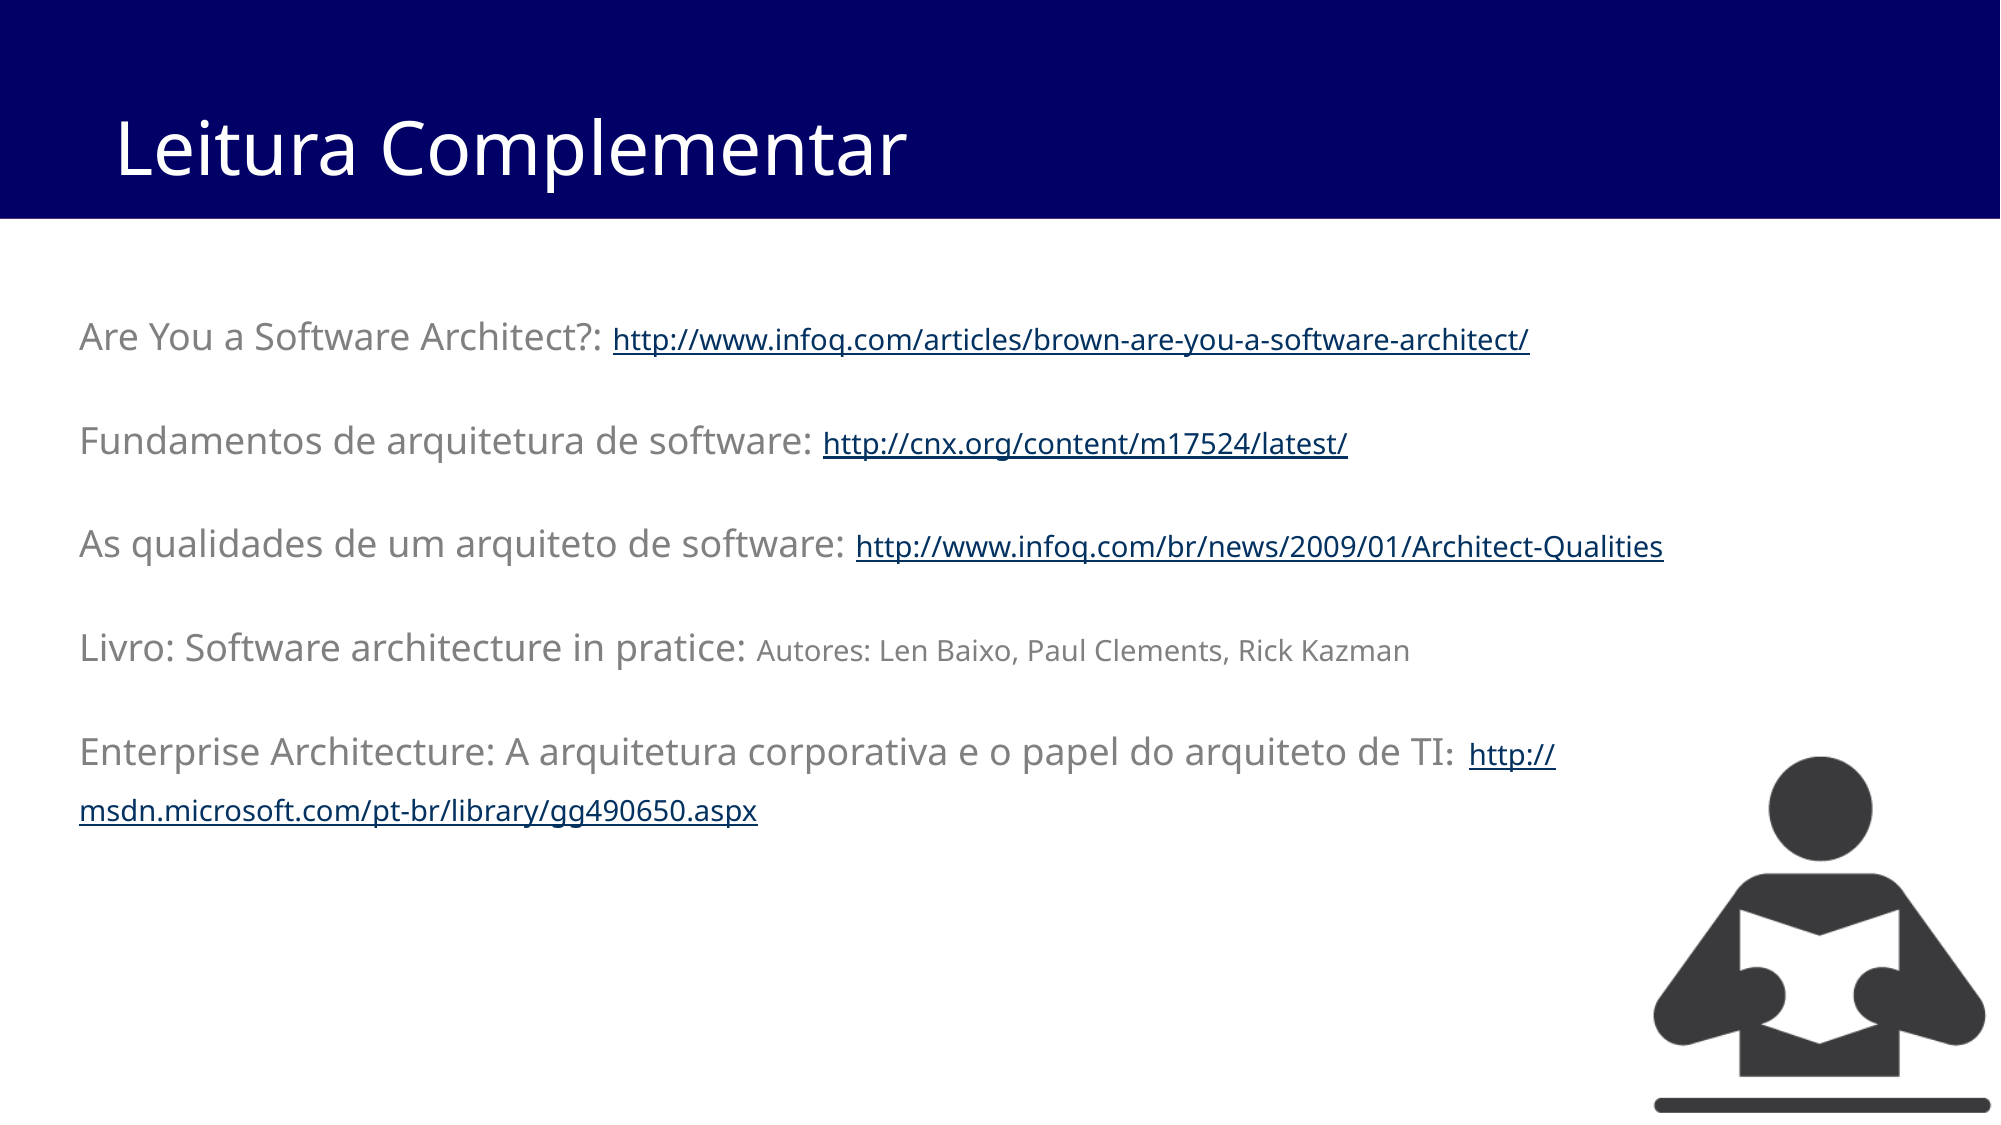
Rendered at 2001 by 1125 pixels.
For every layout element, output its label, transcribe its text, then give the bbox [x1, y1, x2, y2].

title Leitura Complementar [99, 0, 1863, 199]
picture [1597, 705, 2000, 1125]
list Are You a Software Architect?: http://www.infoq.com/articles/brown-are-you-a-software-architect/ Fundamentos de arquitetura de software: http://cnx.org/content/m17524/latest/ As qualidades de um arquiteto de software: http://www.infoq.com/br/news/2009/01/Architect-Qualities Livro: Software architecture in pratice: Autores: Len Baixo, Paul Clements, Rick Kazman Enterprise Architecture: A arquitetura corporativa e o papel do arquiteto de TI: http://msdn.microsoft.com/pt-br/library/gg490650.aspx [64, 282, 1913, 1026]
